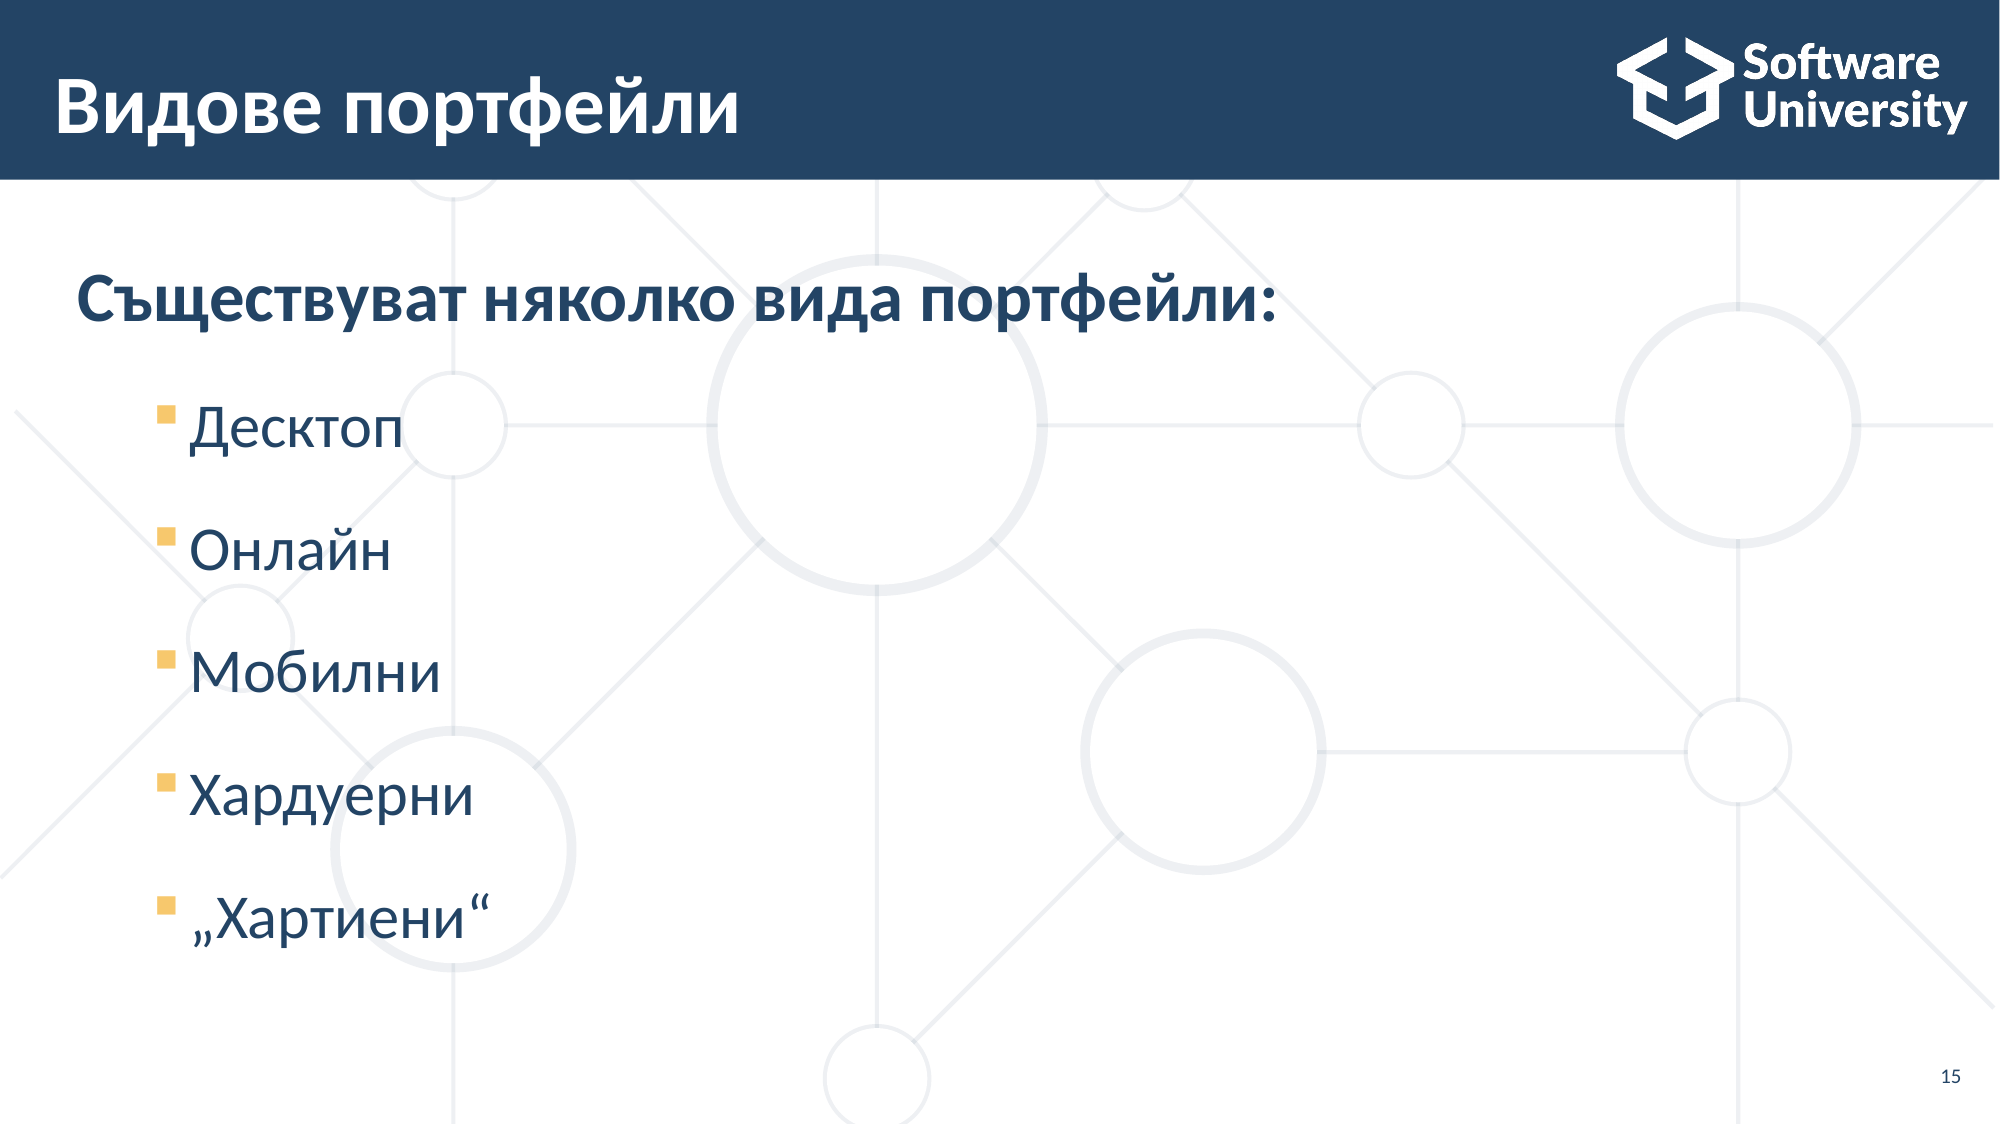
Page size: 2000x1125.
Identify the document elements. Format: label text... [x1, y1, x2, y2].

picture [1681, 37, 1968, 140]
title Видове портфейли [37, 27, 1681, 173]
text_box Съществуват няколко вида портфейли: Десктоп Онлайн Мобилни Хардуерни „Хартиени“ [62, 252, 1640, 1066]
slide_number 15 [1896, 1049, 1968, 1101]
